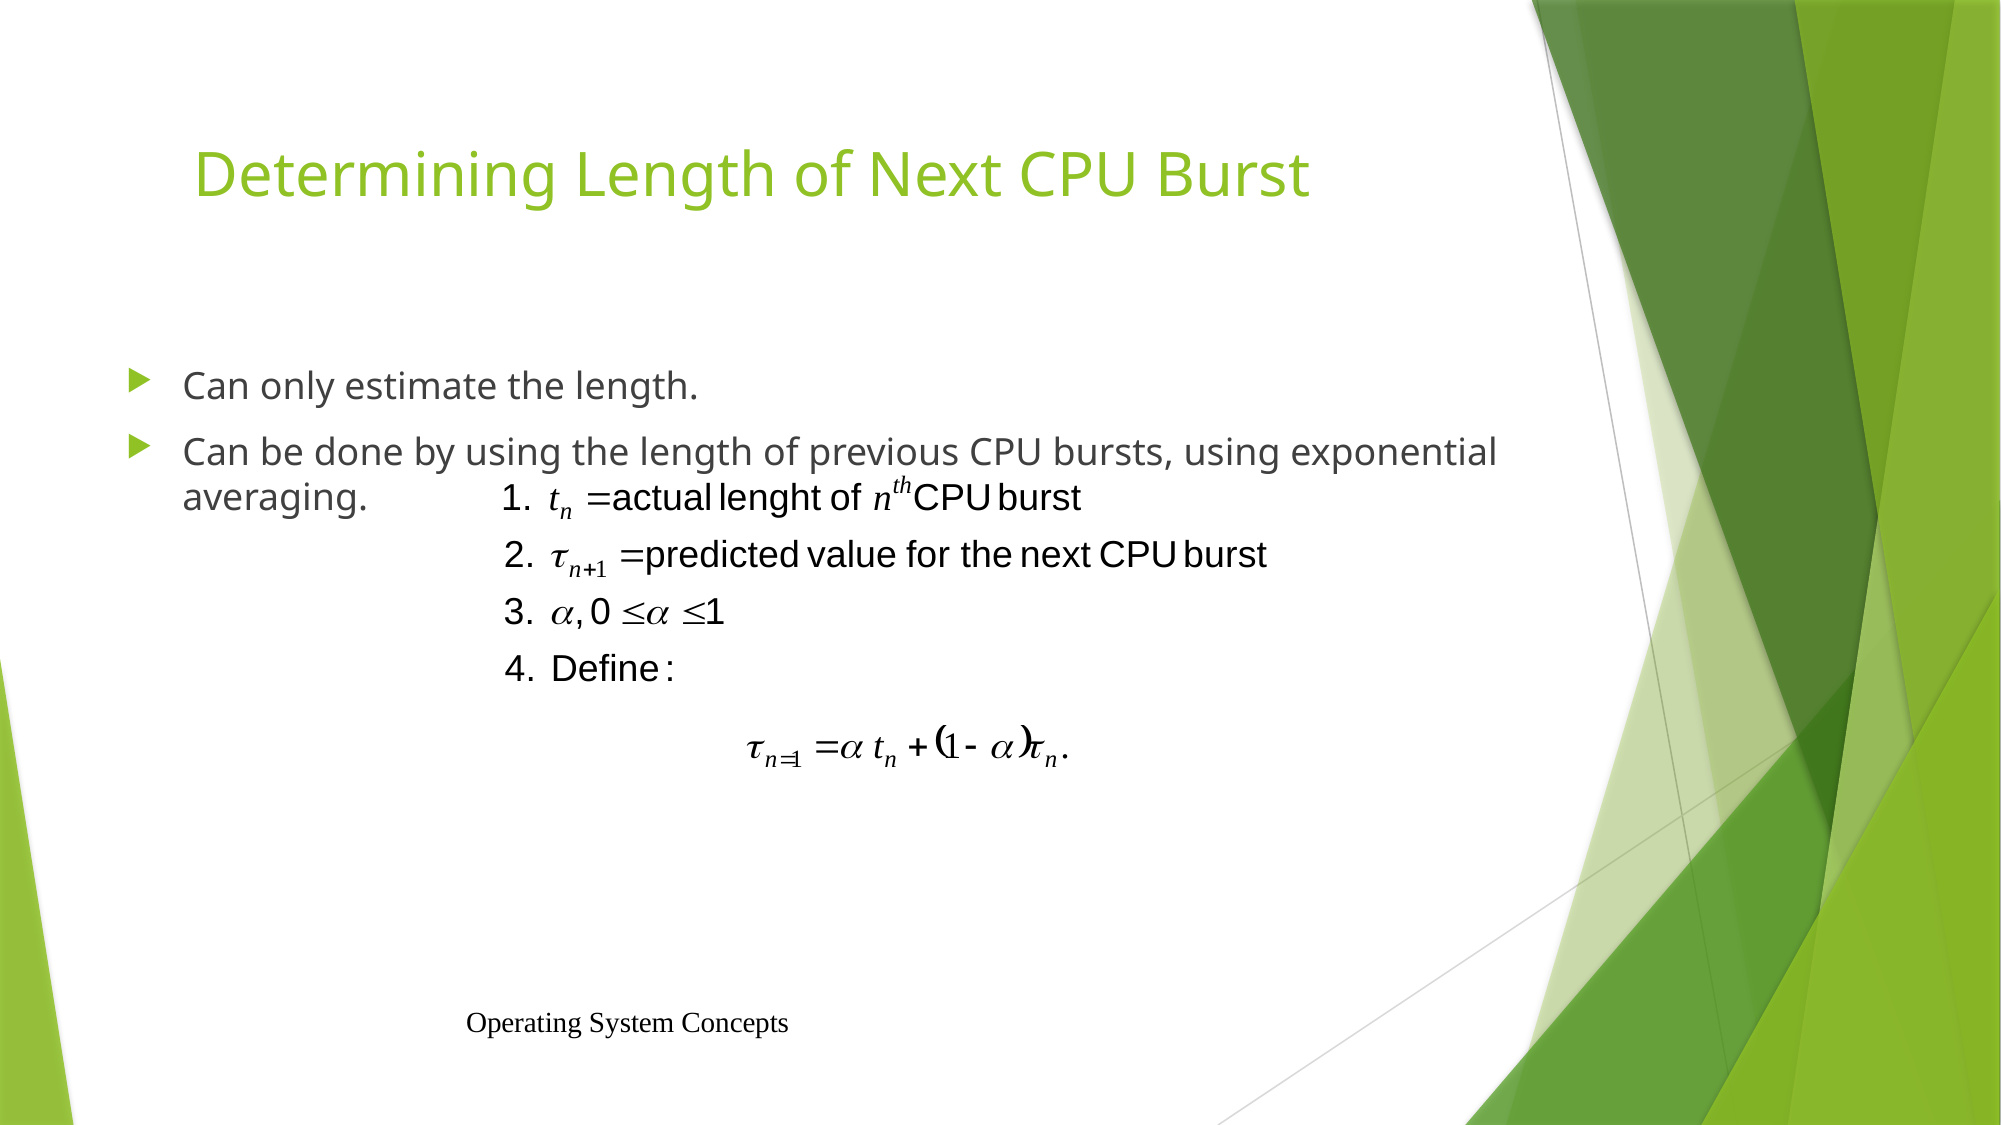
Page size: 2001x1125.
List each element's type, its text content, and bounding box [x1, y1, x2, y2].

footer Operating System Concepts [111, 992, 1145, 1051]
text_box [744, 724, 1073, 774]
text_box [500, 468, 1273, 688]
list Can only estimate the length. Can be done by using the length of previous CPU bursts, using exponential averaging. [111, 354, 1522, 992]
title Determining Length of Next CPU Burst [178, 127, 1454, 267]
